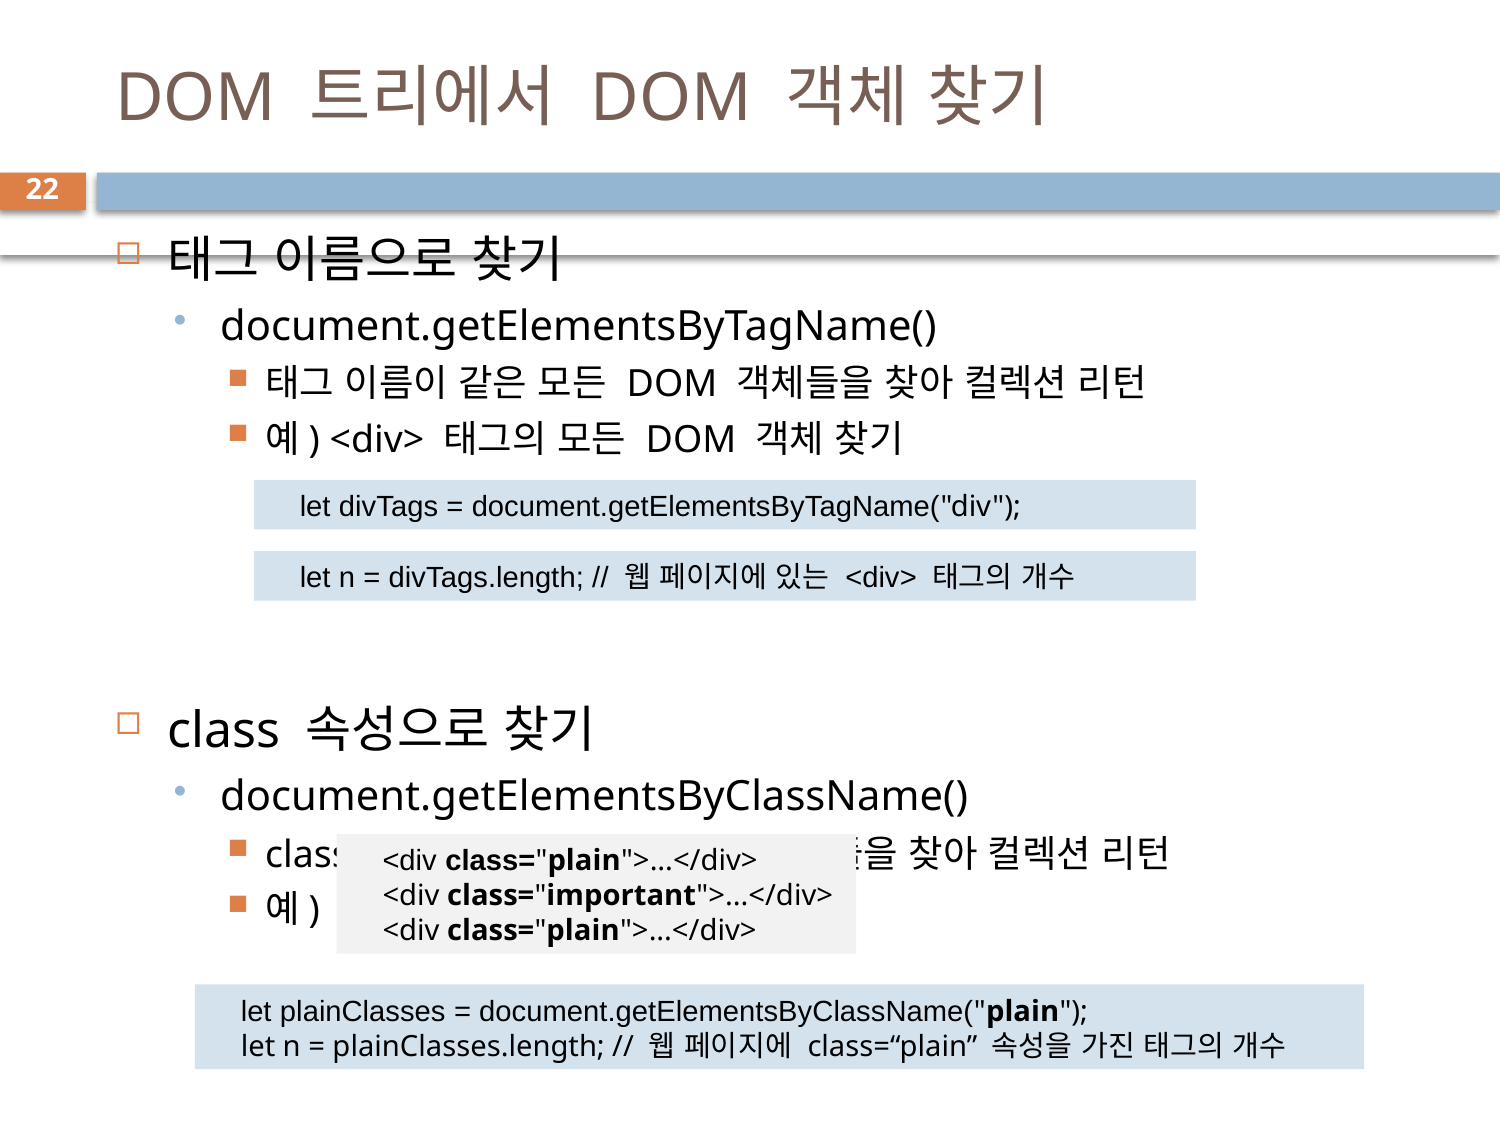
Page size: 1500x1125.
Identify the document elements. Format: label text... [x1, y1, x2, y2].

text_box <div class="plain">...</div> <div class="important">...</div> <div class="plain">...</div> [336, 834, 857, 954]
list 태그 이름으로 찾기 document.getElementsByTagName() 태그 이름이 같은 모든 DOM 객체들을 찾아 컬렉션 리턴 예) <div> 태그의 모든 DOM 객체 찾기 class 속성으로 찾기 document.getElementsByClassName() class 속성이 같은 모든 DOM 객체들을 찾아 컬렉션 리턴 예) [100, 219, 1438, 1047]
slide_number 22 [0, 170, 87, 211]
text_box let divTags = document.getElementsByTagName("div"); [253, 479, 1196, 530]
text_box let n = divTags.length; // 웹 페이지에 있는 <div> 태그의 개수 [253, 551, 1196, 601]
title DOM 트리에서 DOM 객체 찾기 [100, 37, 1438, 149]
text_box let plainClasses = document.getElementsByClassName("plain"); let n = plainClasses.length; // 웹 페이지에 class=“plain” 속성을 가진 태그의 개수 [194, 984, 1365, 1070]
